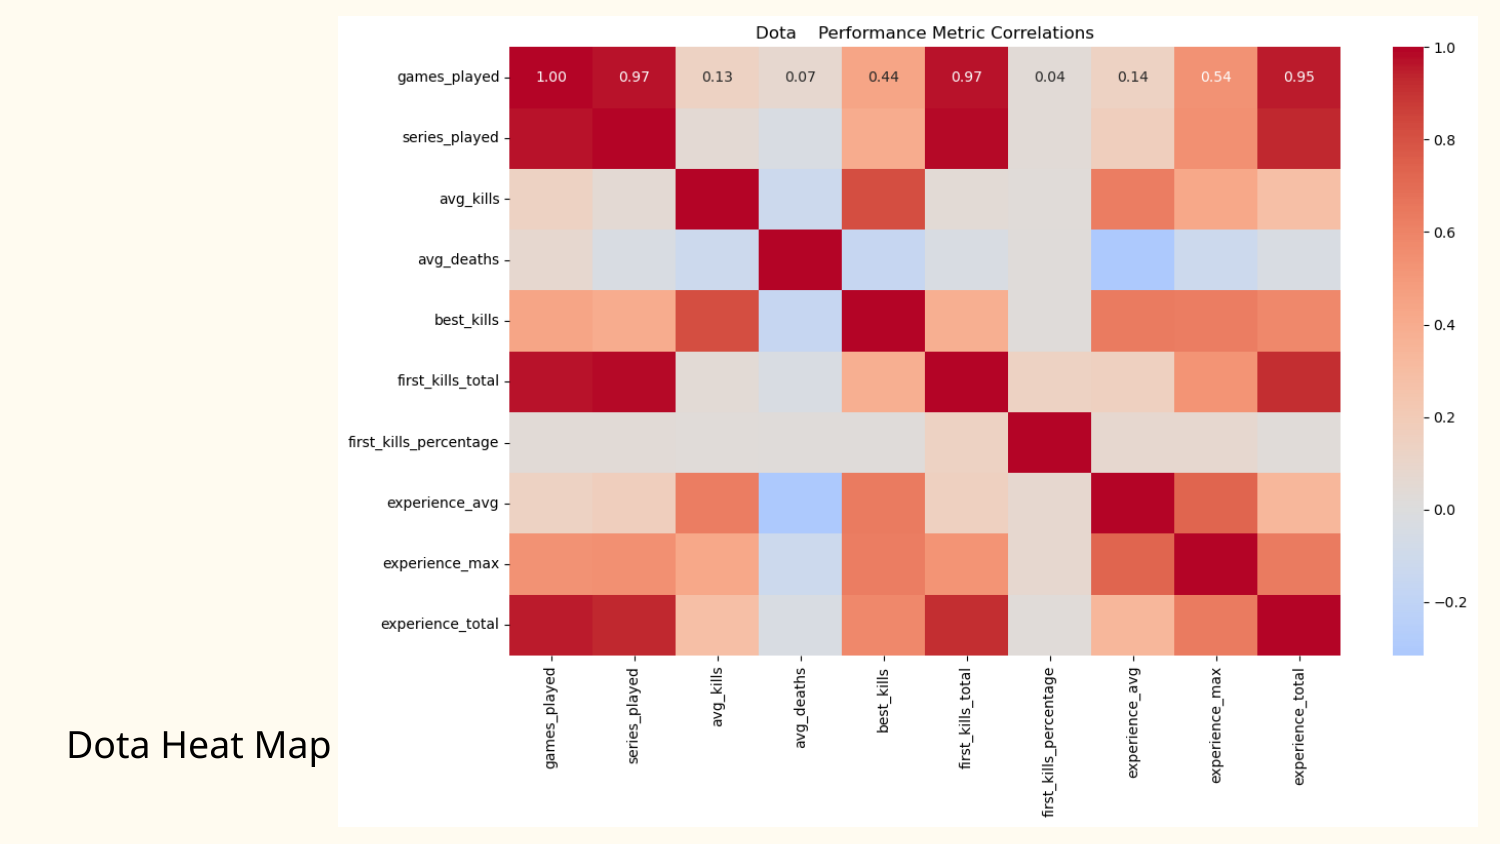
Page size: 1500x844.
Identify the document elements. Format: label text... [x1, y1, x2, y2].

picture [338, 16, 1478, 827]
list Dota Heat Map [51, 694, 333, 794]
